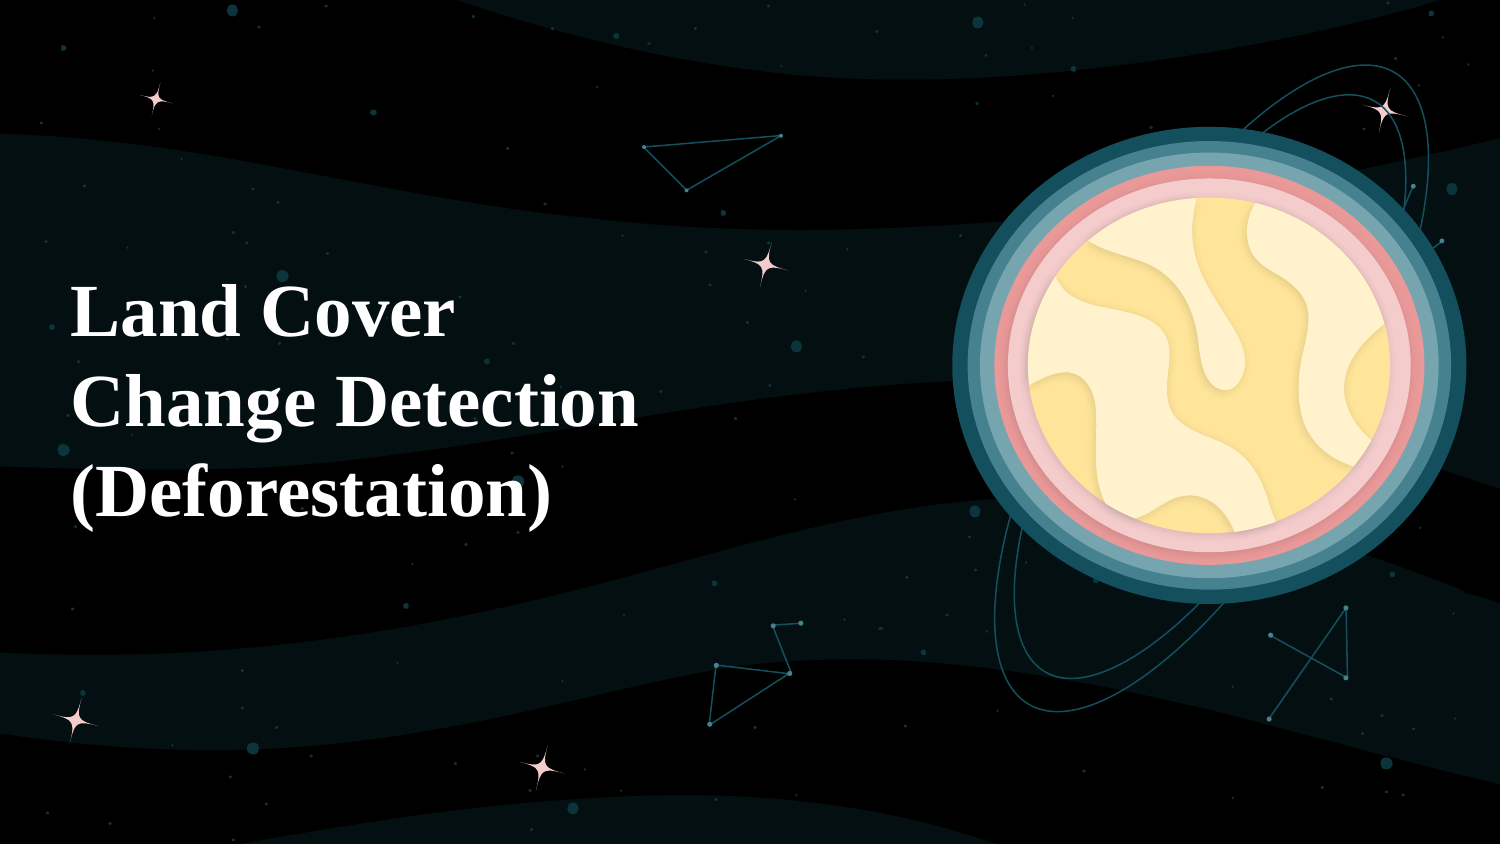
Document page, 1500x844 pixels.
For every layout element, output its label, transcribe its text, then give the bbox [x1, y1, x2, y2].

title Land Cover Change Detection (Deforestation) [55, 182, 514, 611]
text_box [519, 87, 1445, 791]
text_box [897, 9, 1500, 768]
